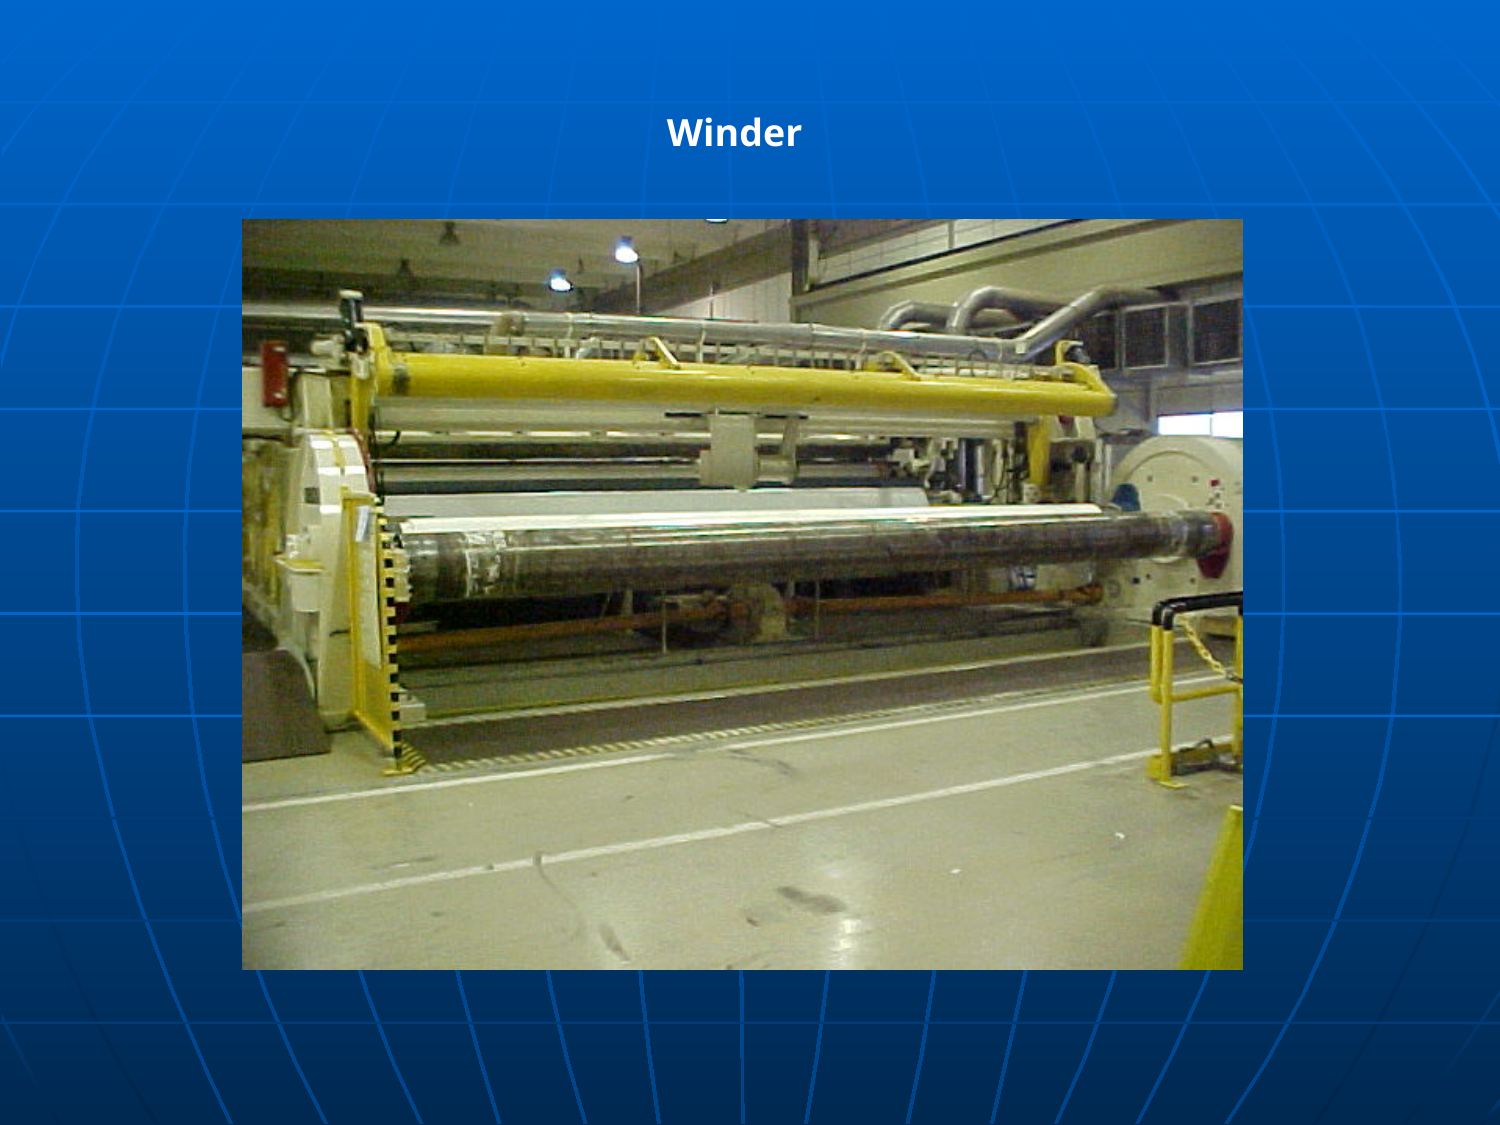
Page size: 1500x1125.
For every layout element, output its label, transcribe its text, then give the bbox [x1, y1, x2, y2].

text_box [242, 219, 1243, 970]
text_box Winder [652, 101, 818, 163]
